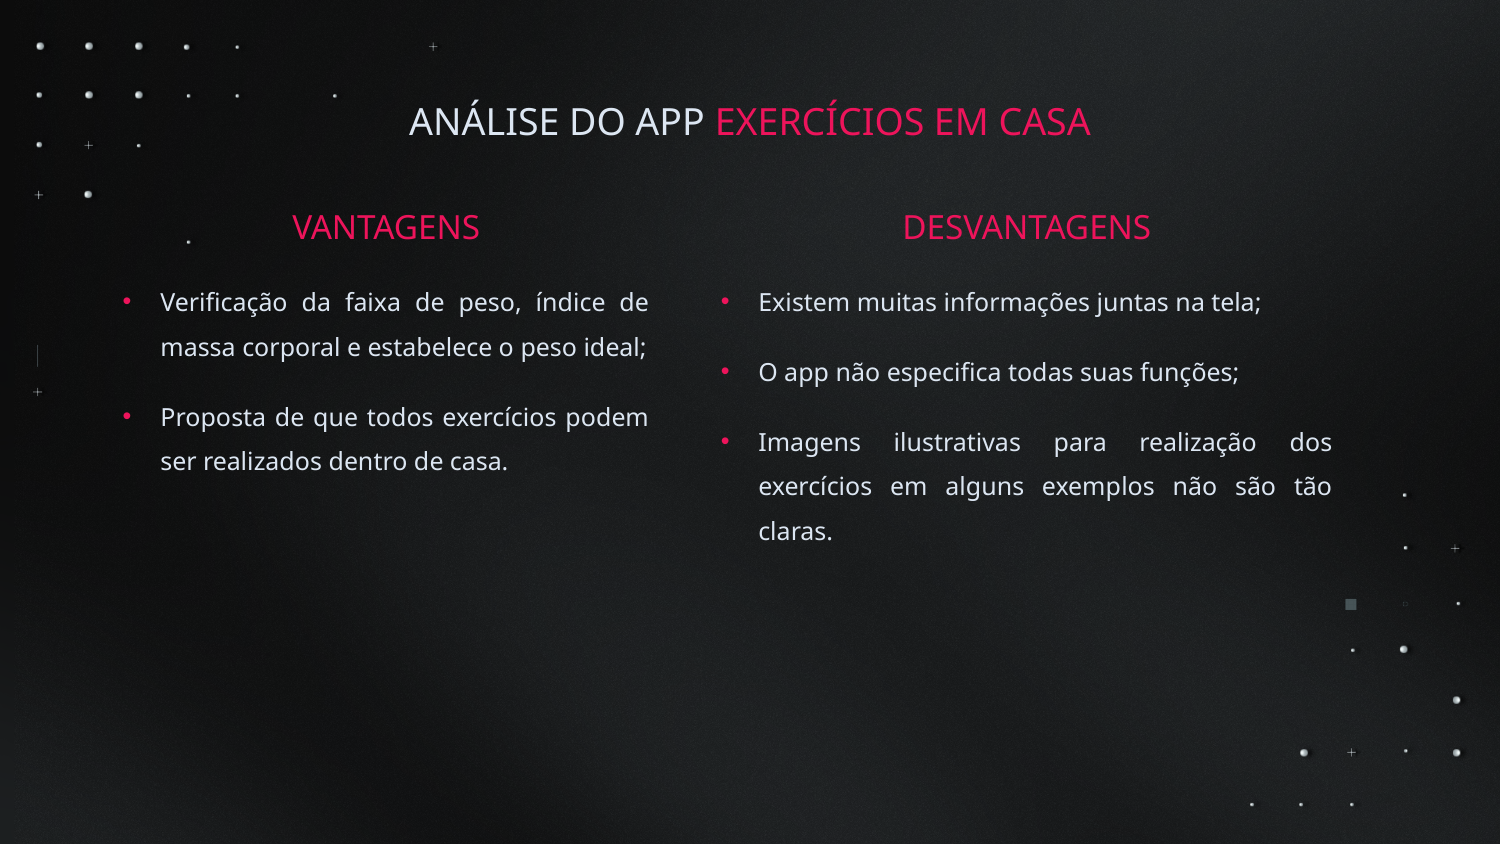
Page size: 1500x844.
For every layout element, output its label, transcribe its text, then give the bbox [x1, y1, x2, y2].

text_box DESVANTAGENS Existem muitas informações juntas na tela; O app não especifica todas suas funções; Imagens ilustrativas para realização dos exercícios em alguns exemplos não são tão claras. [706, 178, 1348, 631]
text_box VANTAGENS Verificação da faixa de peso, índice de massa corporal e estabelece o peso ideal; Proposta de que todos exercícios podem ser realizados dentro de casa. [108, 178, 665, 484]
picture [0, 0, 1500, 844]
text_box ANÁLISE DO APP EXERCÍCIOS EM CASA [152, 90, 1348, 151]
